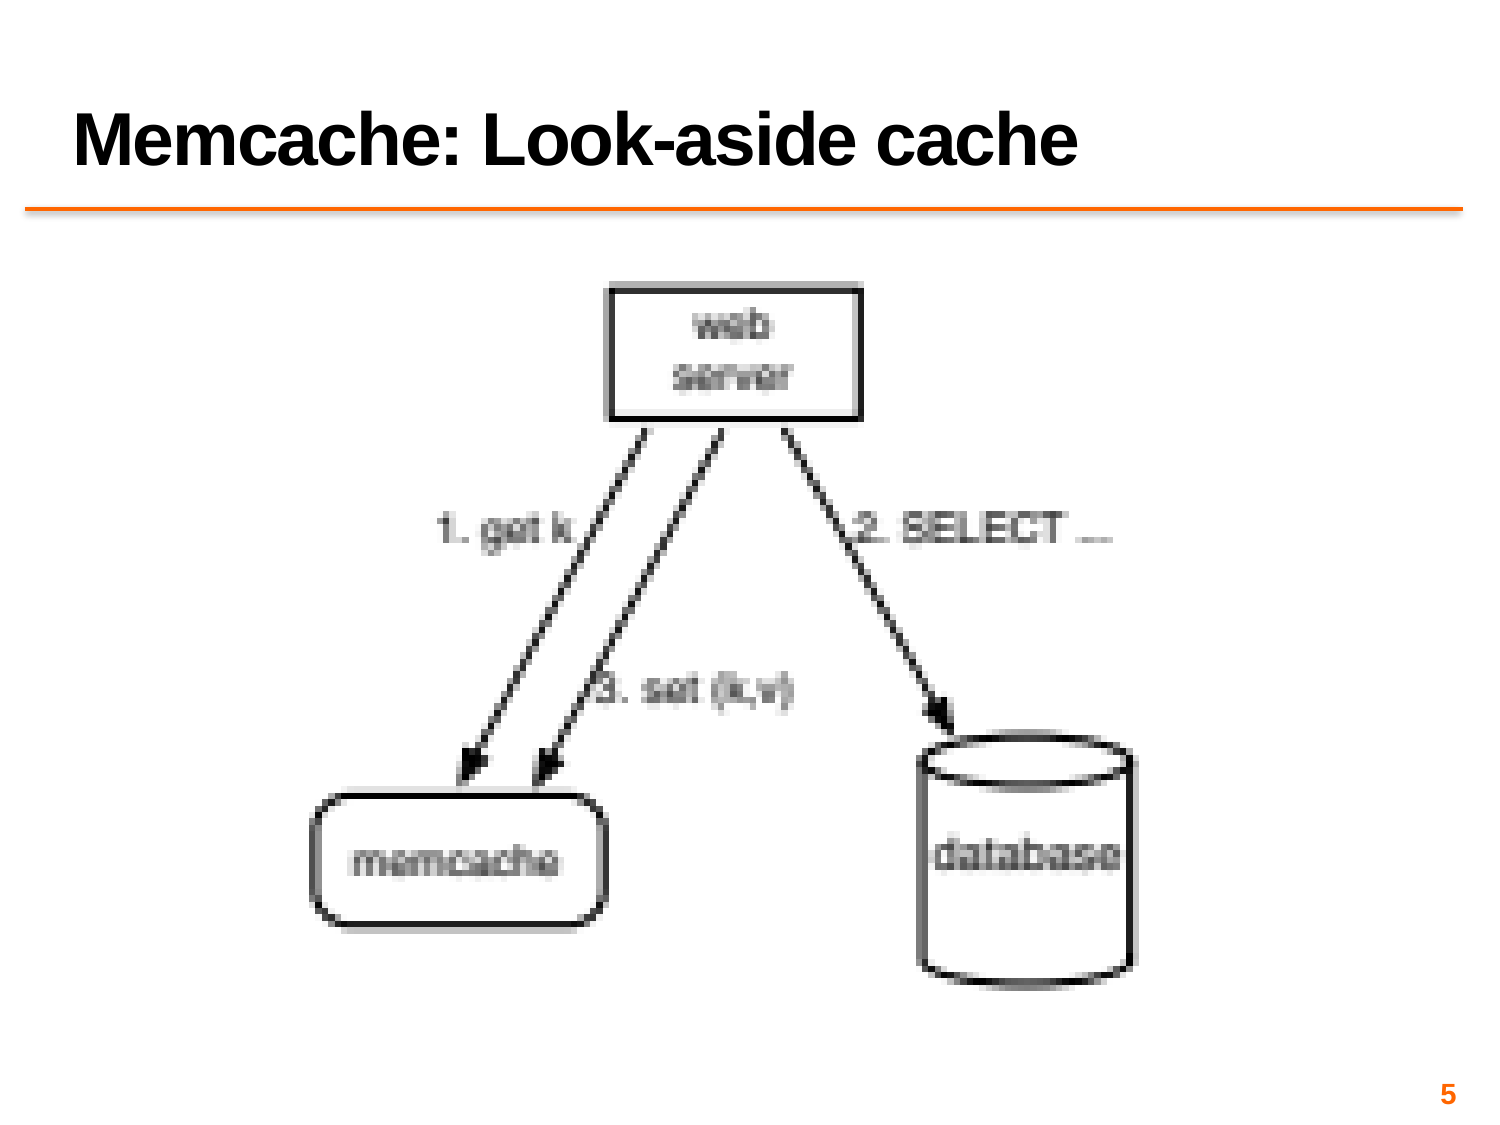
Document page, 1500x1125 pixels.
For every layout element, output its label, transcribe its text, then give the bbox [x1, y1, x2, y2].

slide_number 5 [1112, 1074, 1463, 1110]
picture [252, 237, 1185, 1018]
title Memcache: Look-aside cache [57, 12, 1463, 188]
